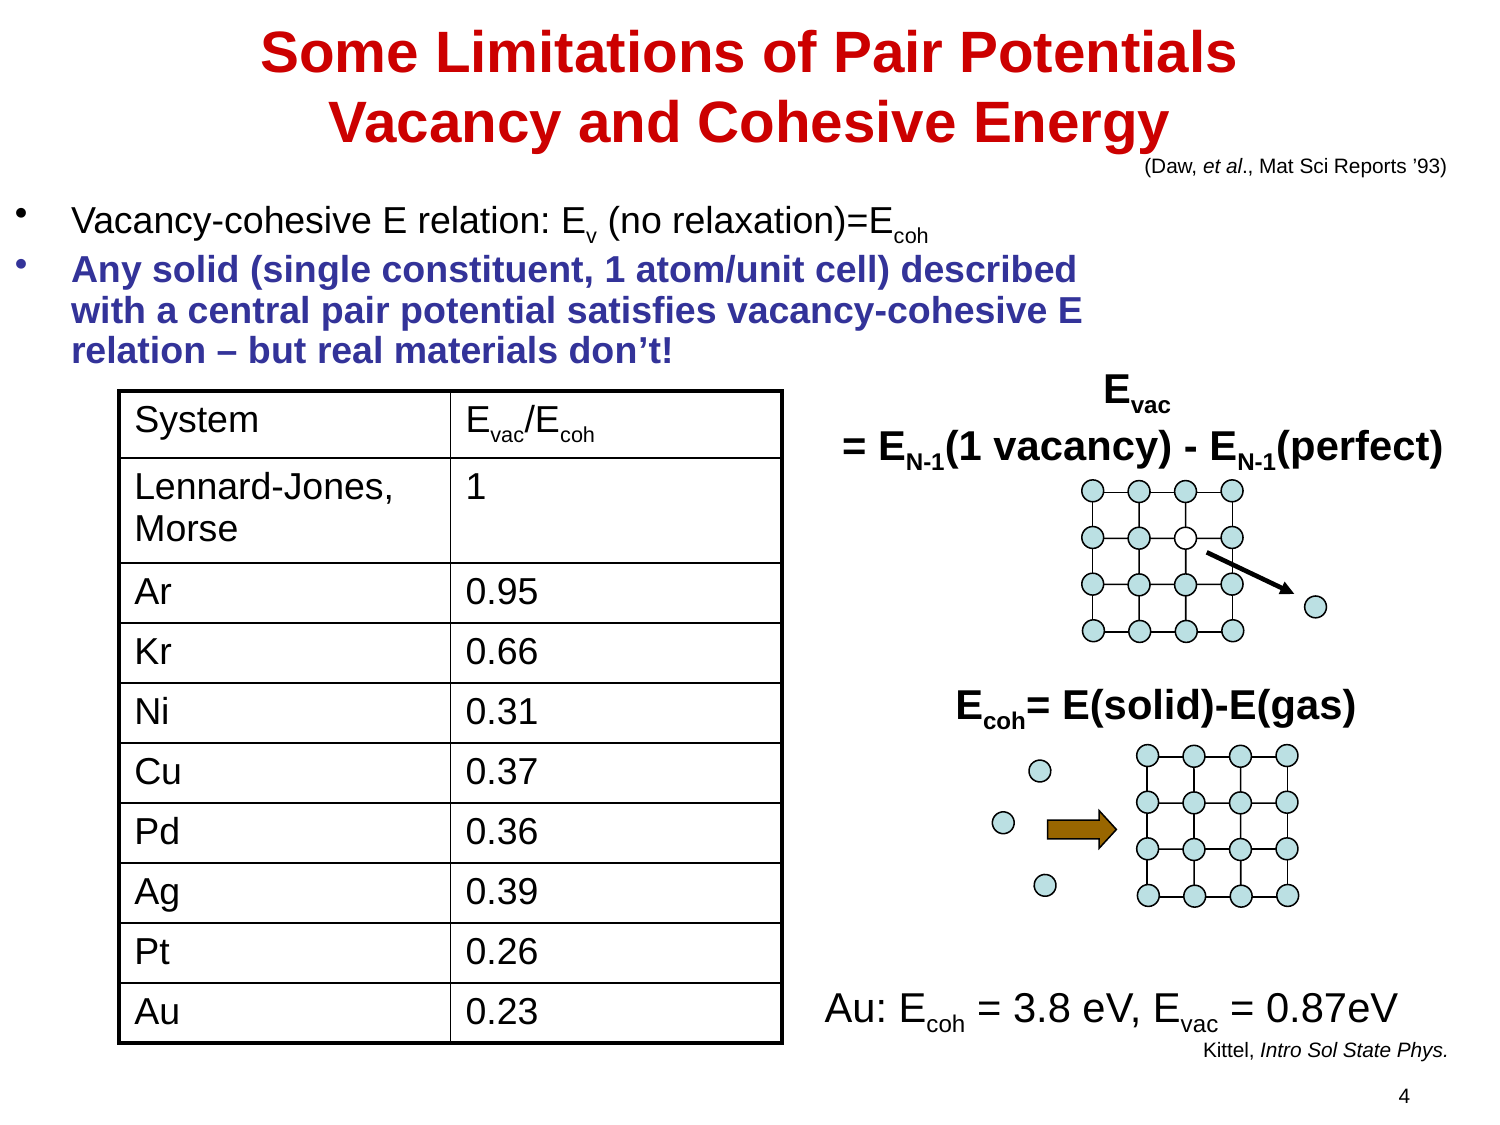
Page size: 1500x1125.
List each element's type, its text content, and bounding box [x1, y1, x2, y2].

text_box Ecoh= E(solid)-E(gas) [940, 670, 1372, 742]
title Some Limitations of Pair Potentials Vacancy and Cohesive Energy [0, 0, 1500, 169]
table_cell 0.23 [451, 984, 780, 1041]
text_box Vacancy-cohesive E relation: Ev (no relaxation)=Ecoh Any solid (single constituent, 1 atom/unit cell) described with a central pair potential satisfies vacancy-cohesive E relation – but real materials don’t! [0, 189, 1108, 393]
table_cell Au [121, 984, 450, 1041]
table_cell Ni [121, 684, 450, 742]
table_header Evac/Ecoh [451, 393, 780, 457]
table_cell 0.36 [451, 804, 780, 862]
text_box (Daw, et al., Mat Sci Reports ’93) [1129, 145, 1463, 185]
text_box Kittel, Intro Sol State Phys. [1188, 1029, 1464, 1070]
text_box Evac = EN-1(1 vacancy) - EN-1(perfect) [785, 354, 1500, 483]
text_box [1081, 479, 1327, 643]
table_cell 0.95 [451, 564, 780, 622]
table_cell 1 [451, 459, 780, 562]
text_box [991, 744, 1299, 908]
table_cell Ar [121, 564, 450, 622]
table_cell Kr [121, 624, 450, 682]
table_cell 0.26 [451, 924, 780, 982]
table_header System [121, 393, 450, 457]
text_box Au: Ecoh = 3.8 eV, Evac = 0.87eV [809, 973, 1414, 1045]
table_cell 0.37 [451, 744, 780, 802]
slide_number 4 [1074, 1049, 1426, 1103]
table_cell Pt [121, 924, 450, 982]
table_cell Ag [121, 864, 450, 922]
table_cell Lennard-Jones, Morse [121, 459, 450, 562]
table_cell Cu [121, 744, 450, 802]
table_cell 0.31 [451, 684, 780, 742]
table_cell 0.39 [451, 864, 780, 922]
table_cell Pd [121, 804, 450, 862]
table_cell 0.66 [451, 624, 780, 682]
